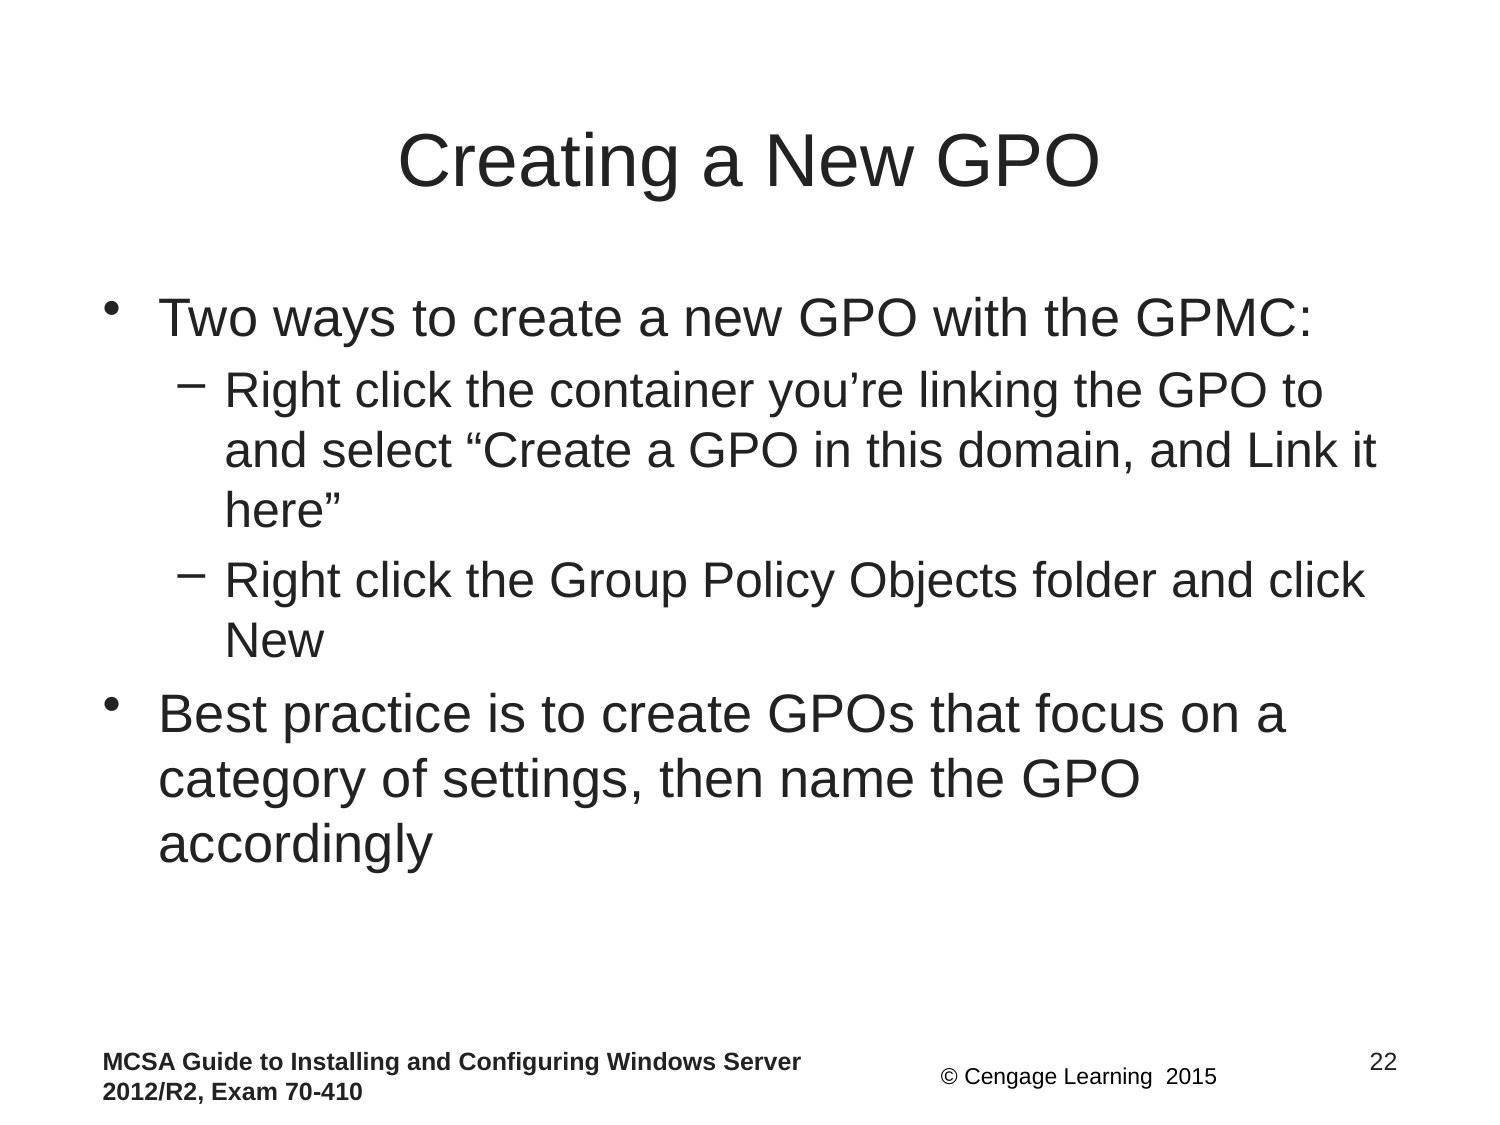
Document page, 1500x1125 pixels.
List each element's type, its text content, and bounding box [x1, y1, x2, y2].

title Creating a New GPO [87, 62, 1413, 250]
list Two ways to create a new GPO with the GPMC: Right click the container you’re linking the GPO to and select “Create a GPO in this domain, and Link it here” Right click the Group Policy Objects folder and click New Best practice is to create GPOs that focus on a category of settings, then name the GPO accordingly [87, 275, 1413, 1025]
footer MCSA Guide to Installing and Configuring Windows Server 2012/R2, Exam 70-410 [87, 1037, 875, 1100]
slide_number 22 [1250, 1037, 1413, 1100]
